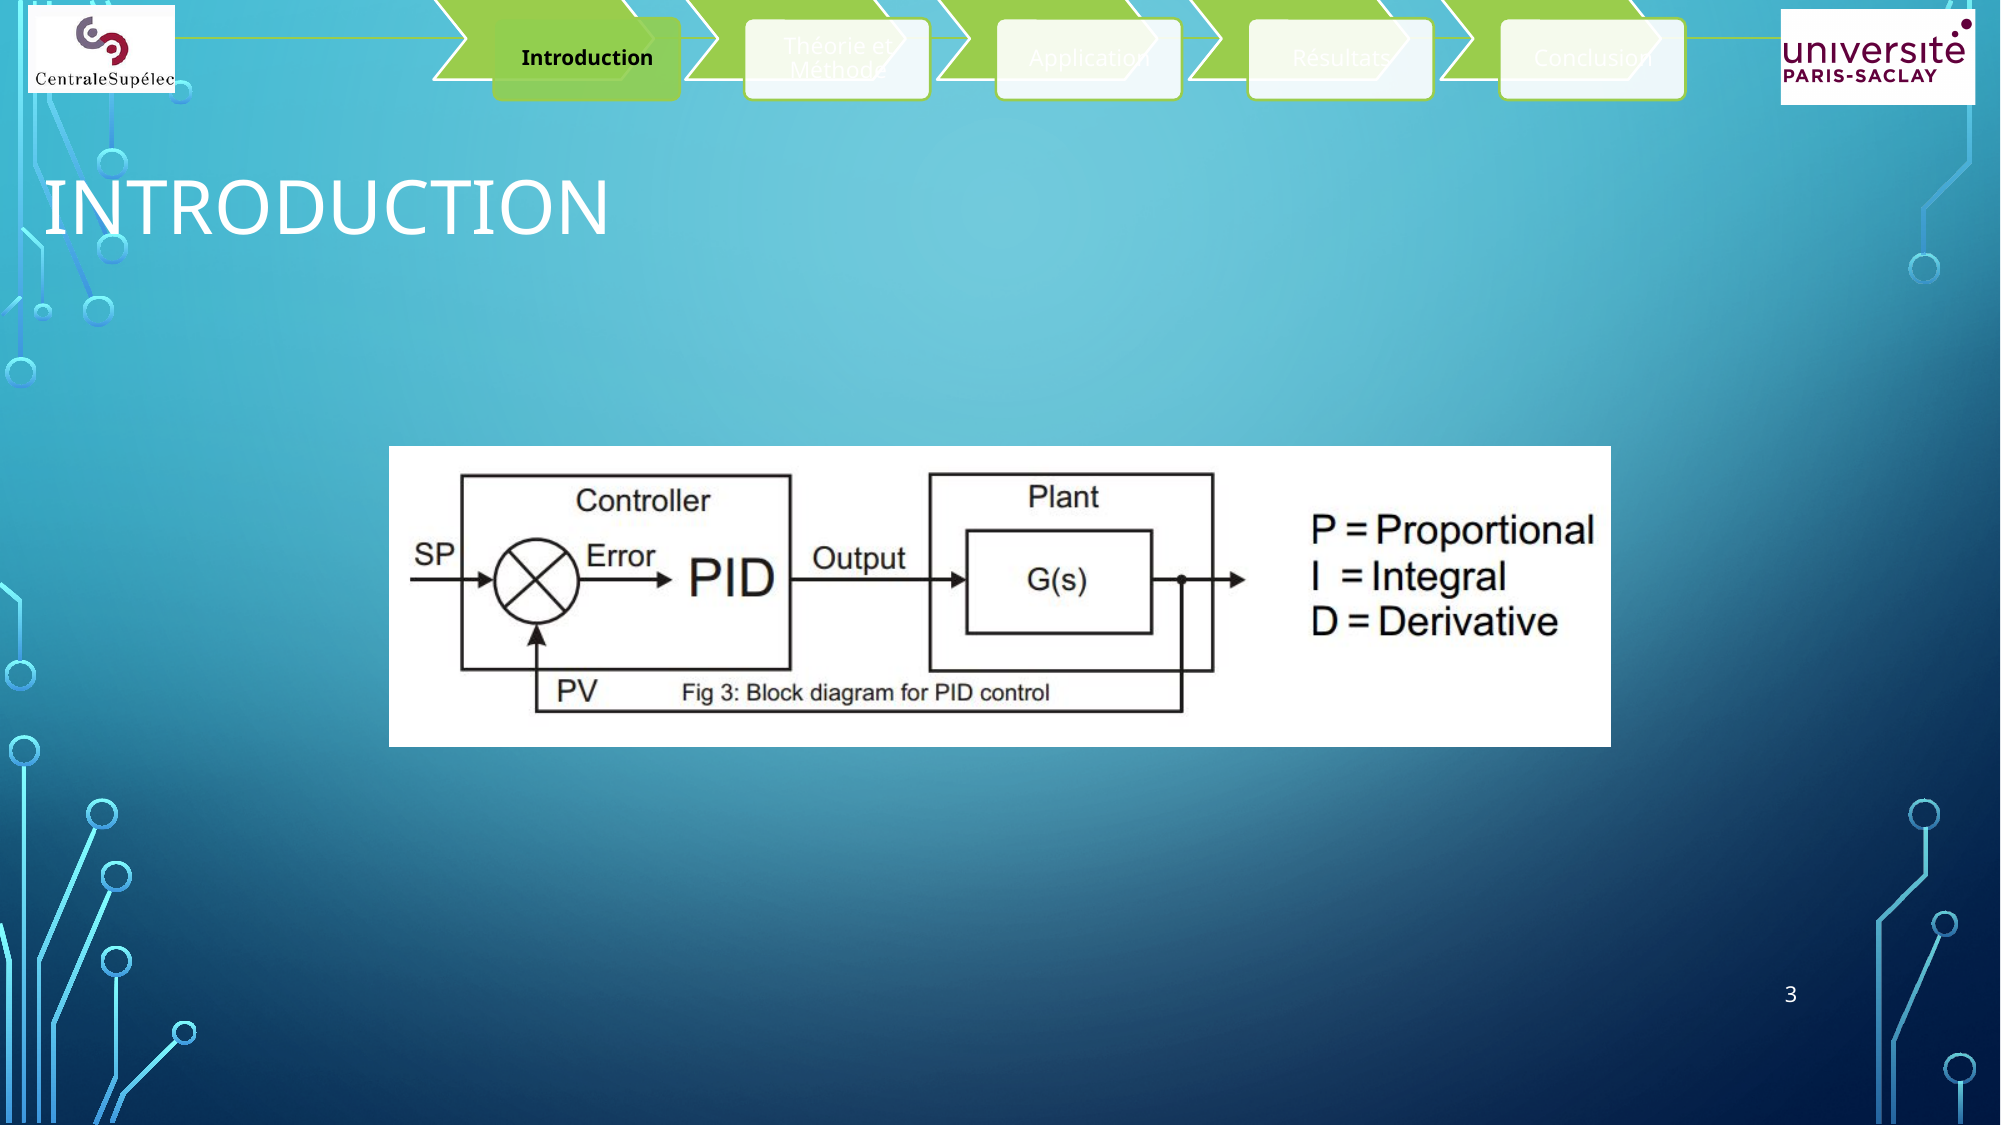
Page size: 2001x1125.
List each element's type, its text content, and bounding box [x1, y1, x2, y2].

picture [1780, 8, 1976, 105]
title Introduction [28, 124, 1605, 297]
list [389, 446, 1611, 747]
slide_number 3 [1685, 965, 1813, 1025]
picture [28, 5, 176, 93]
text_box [433, 0, 1686, 101]
